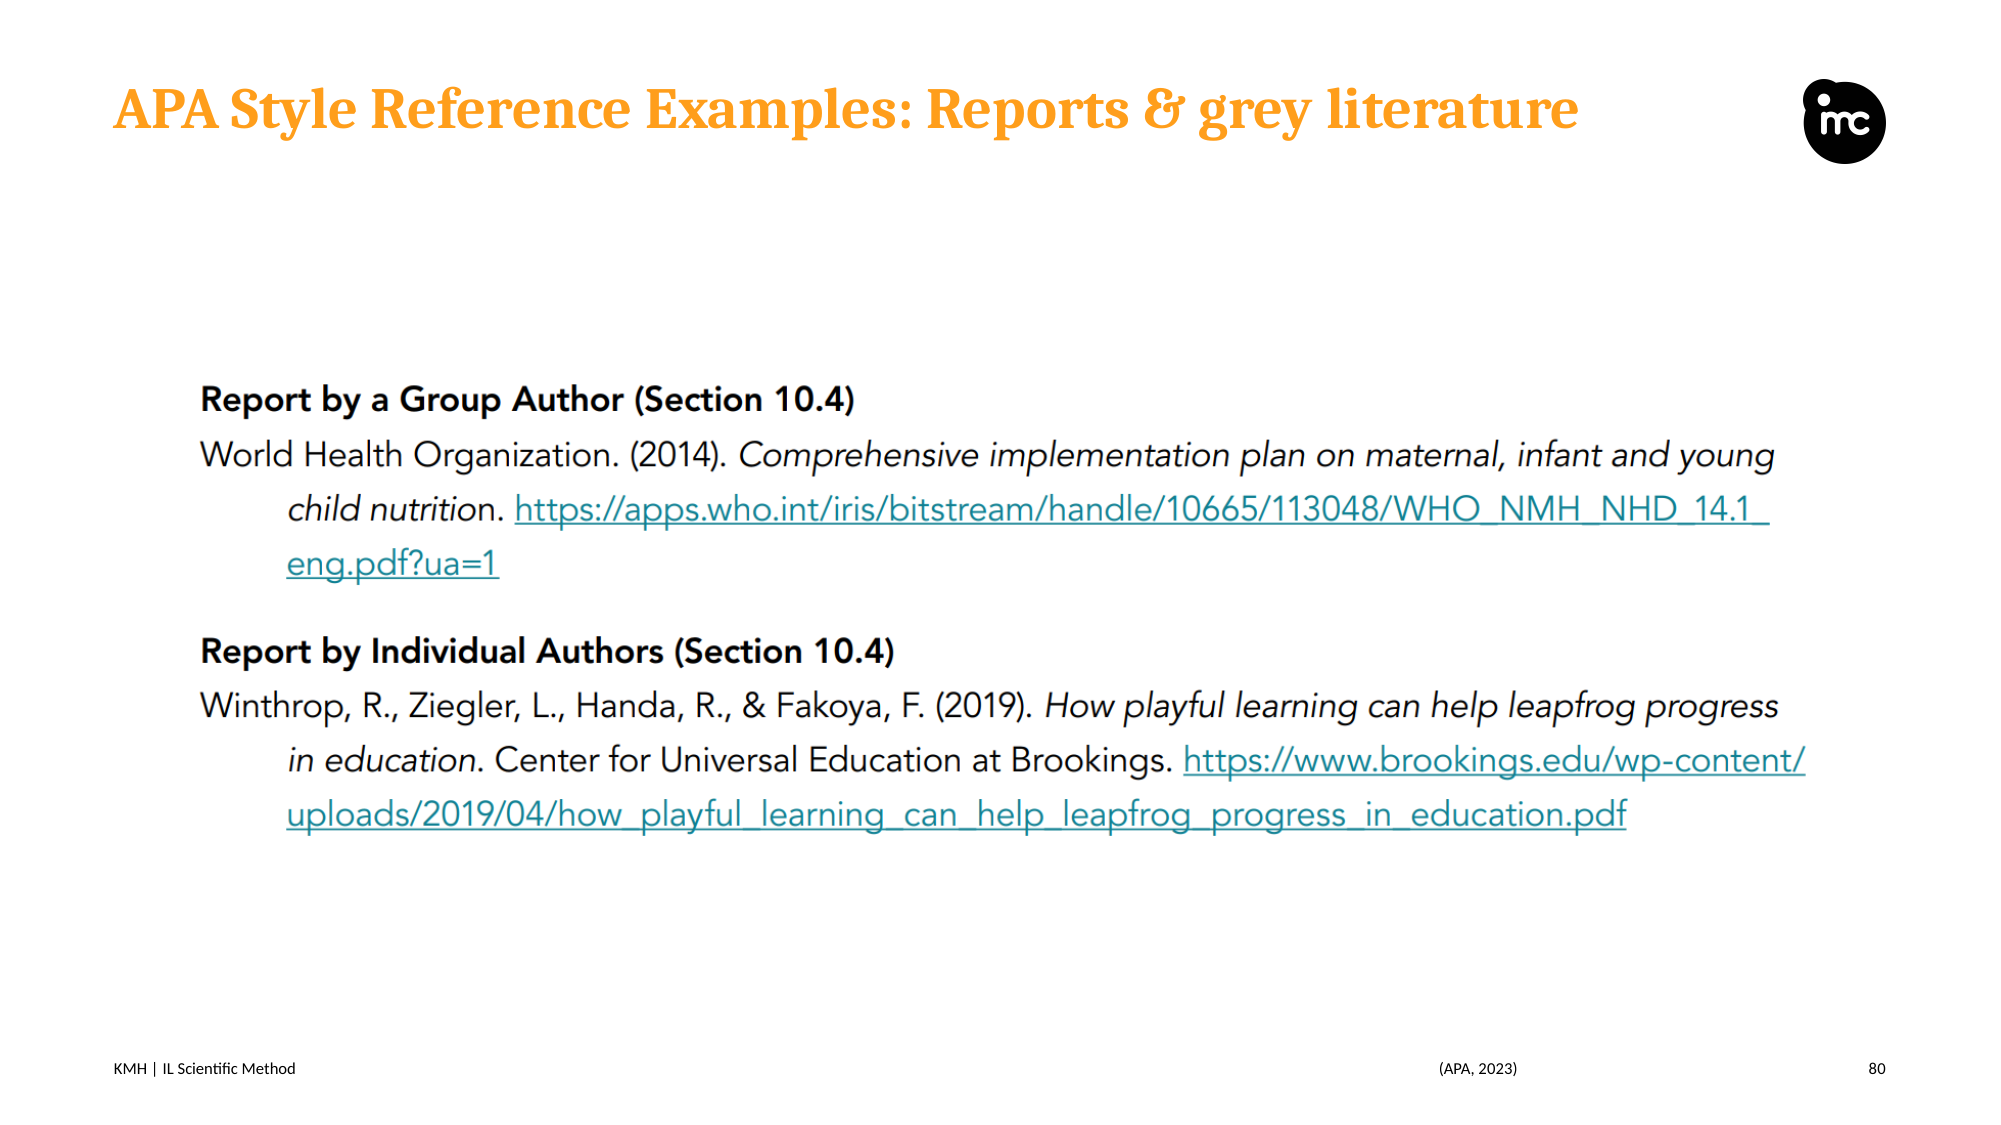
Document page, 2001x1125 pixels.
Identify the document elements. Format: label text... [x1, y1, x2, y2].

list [181, 161, 1819, 1047]
slide_number (APA, 2023) [1177, 1056, 1780, 1080]
slide_number 80 [1803, 1056, 1886, 1080]
footer KMH | IL Scientific Method [114, 1056, 953, 1080]
title APA Style Reference Examples: Reports & grey literature [114, 78, 1742, 209]
picture [1803, 79, 1886, 164]
